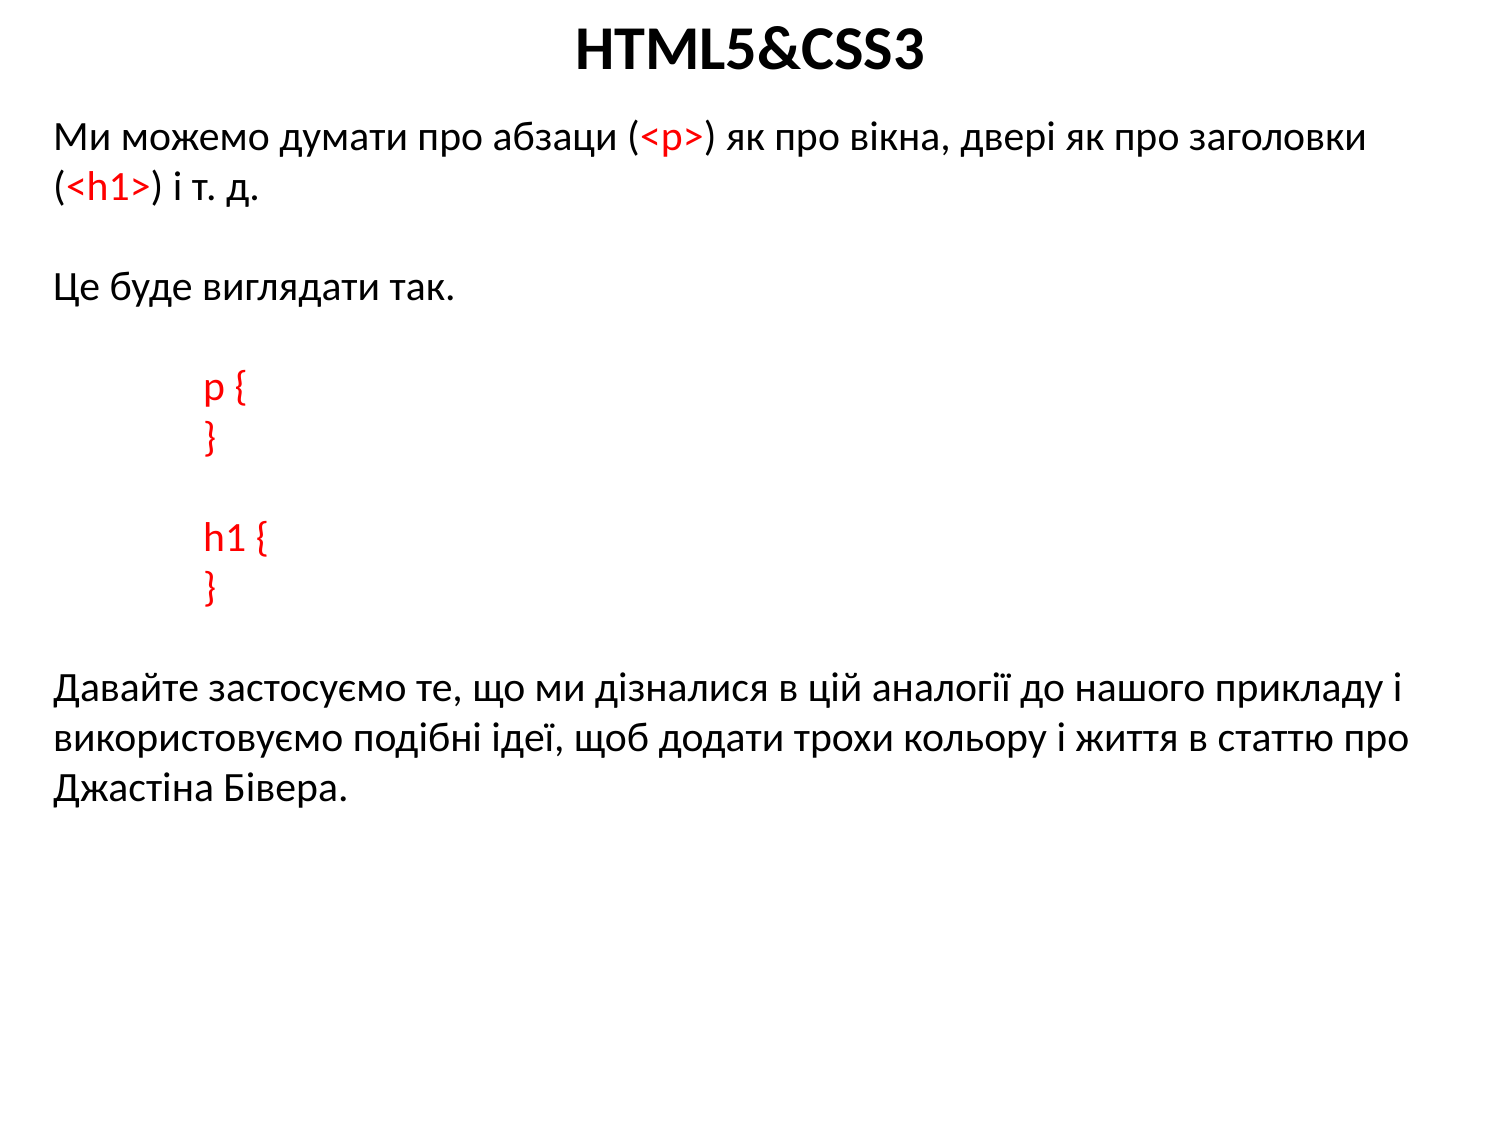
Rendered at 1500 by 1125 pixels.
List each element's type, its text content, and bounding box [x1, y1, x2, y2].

text_box Ми можемо думати про абзаци (<p>) як про вікна, двері як про заголовки (<h1>) і т. д. Це буде виглядати так. p { } h1 { } Давайте застосуємо те, що ми дізналися в цій аналогії до нашого прикладу і використовуємо подібні ідеї, щоб додати трохи кольору і життя в статтю про Джастіна Бівера. [38, 101, 1445, 817]
title HTML5&CSS3 [0, 0, 1500, 90]
